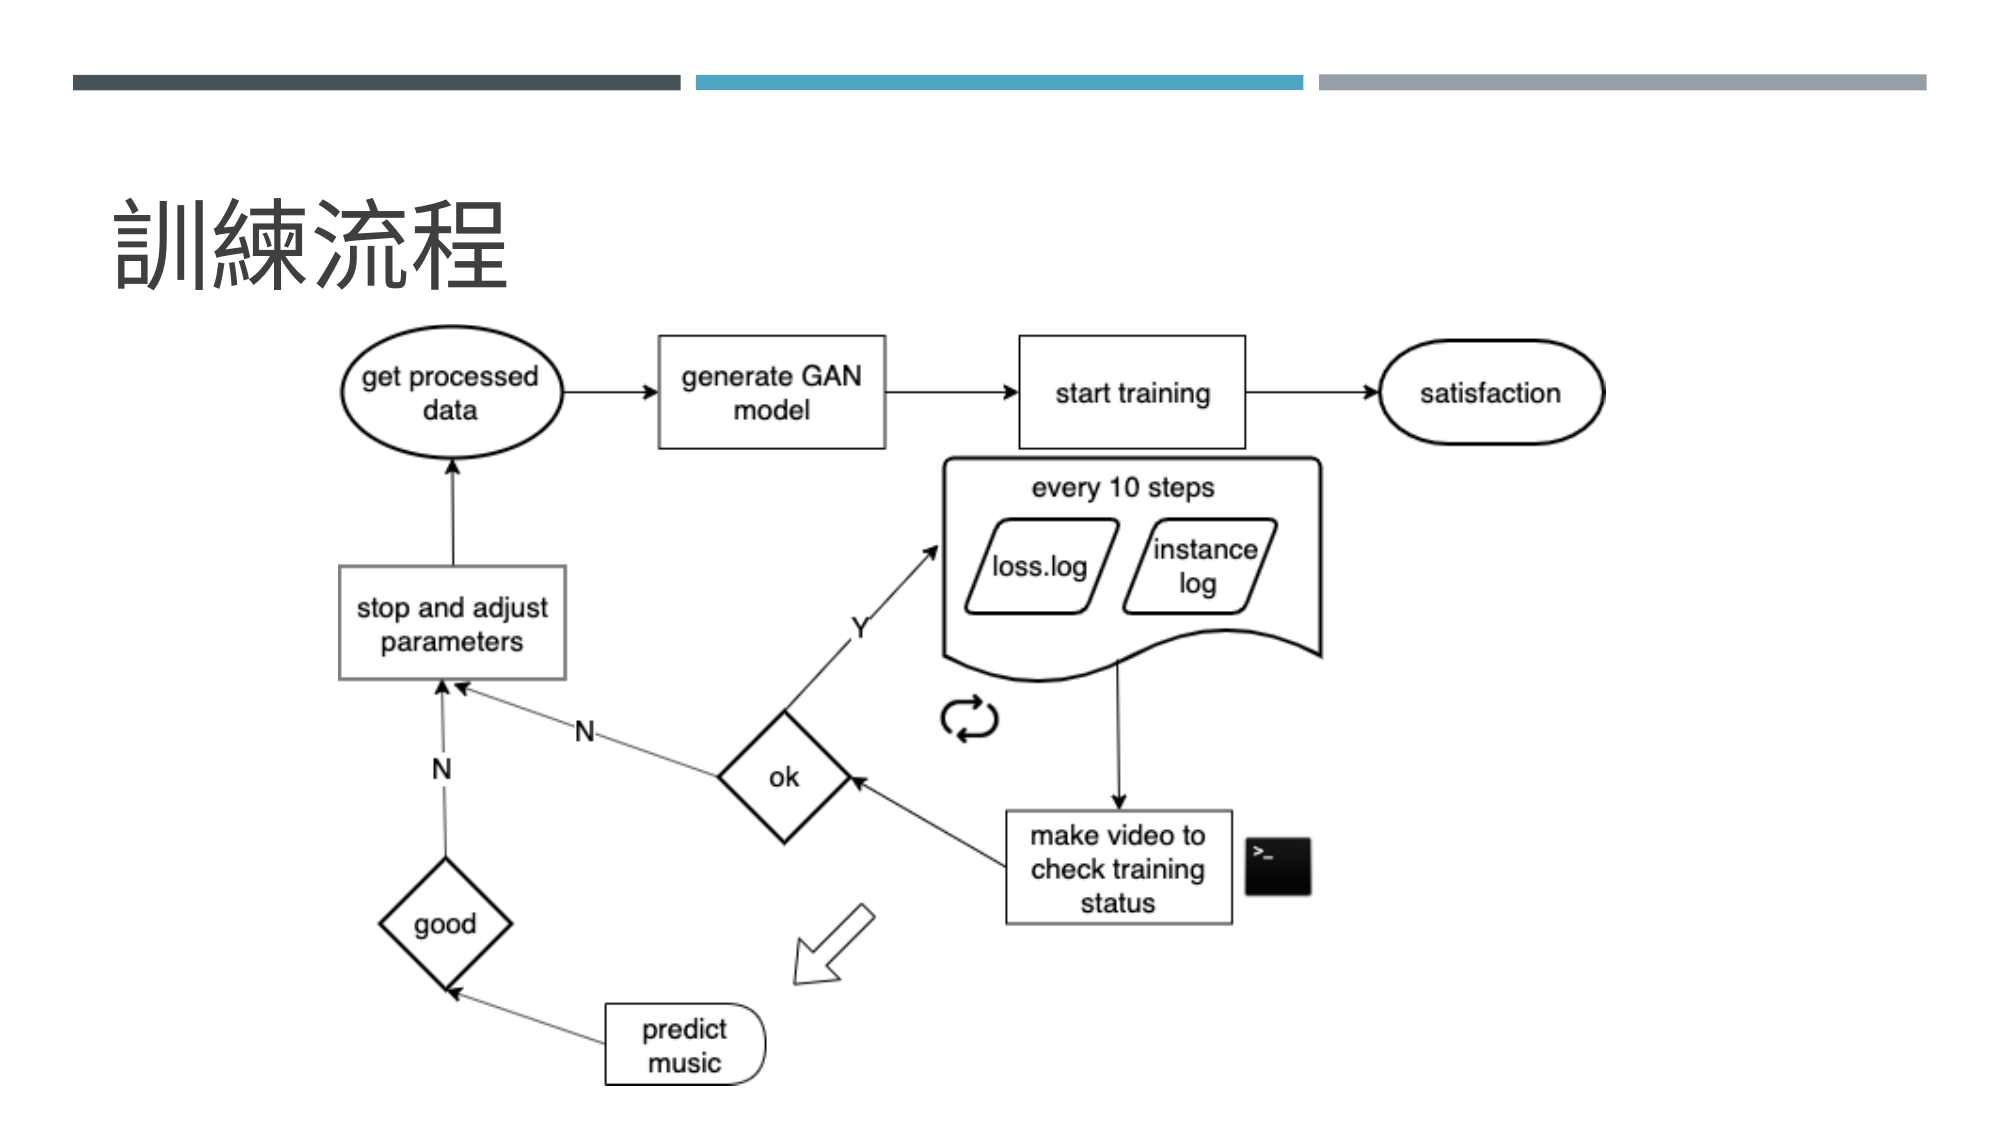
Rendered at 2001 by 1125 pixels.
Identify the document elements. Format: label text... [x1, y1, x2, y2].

picture [337, 324, 1606, 1086]
title 訓練流程 [95, 115, 1905, 311]
